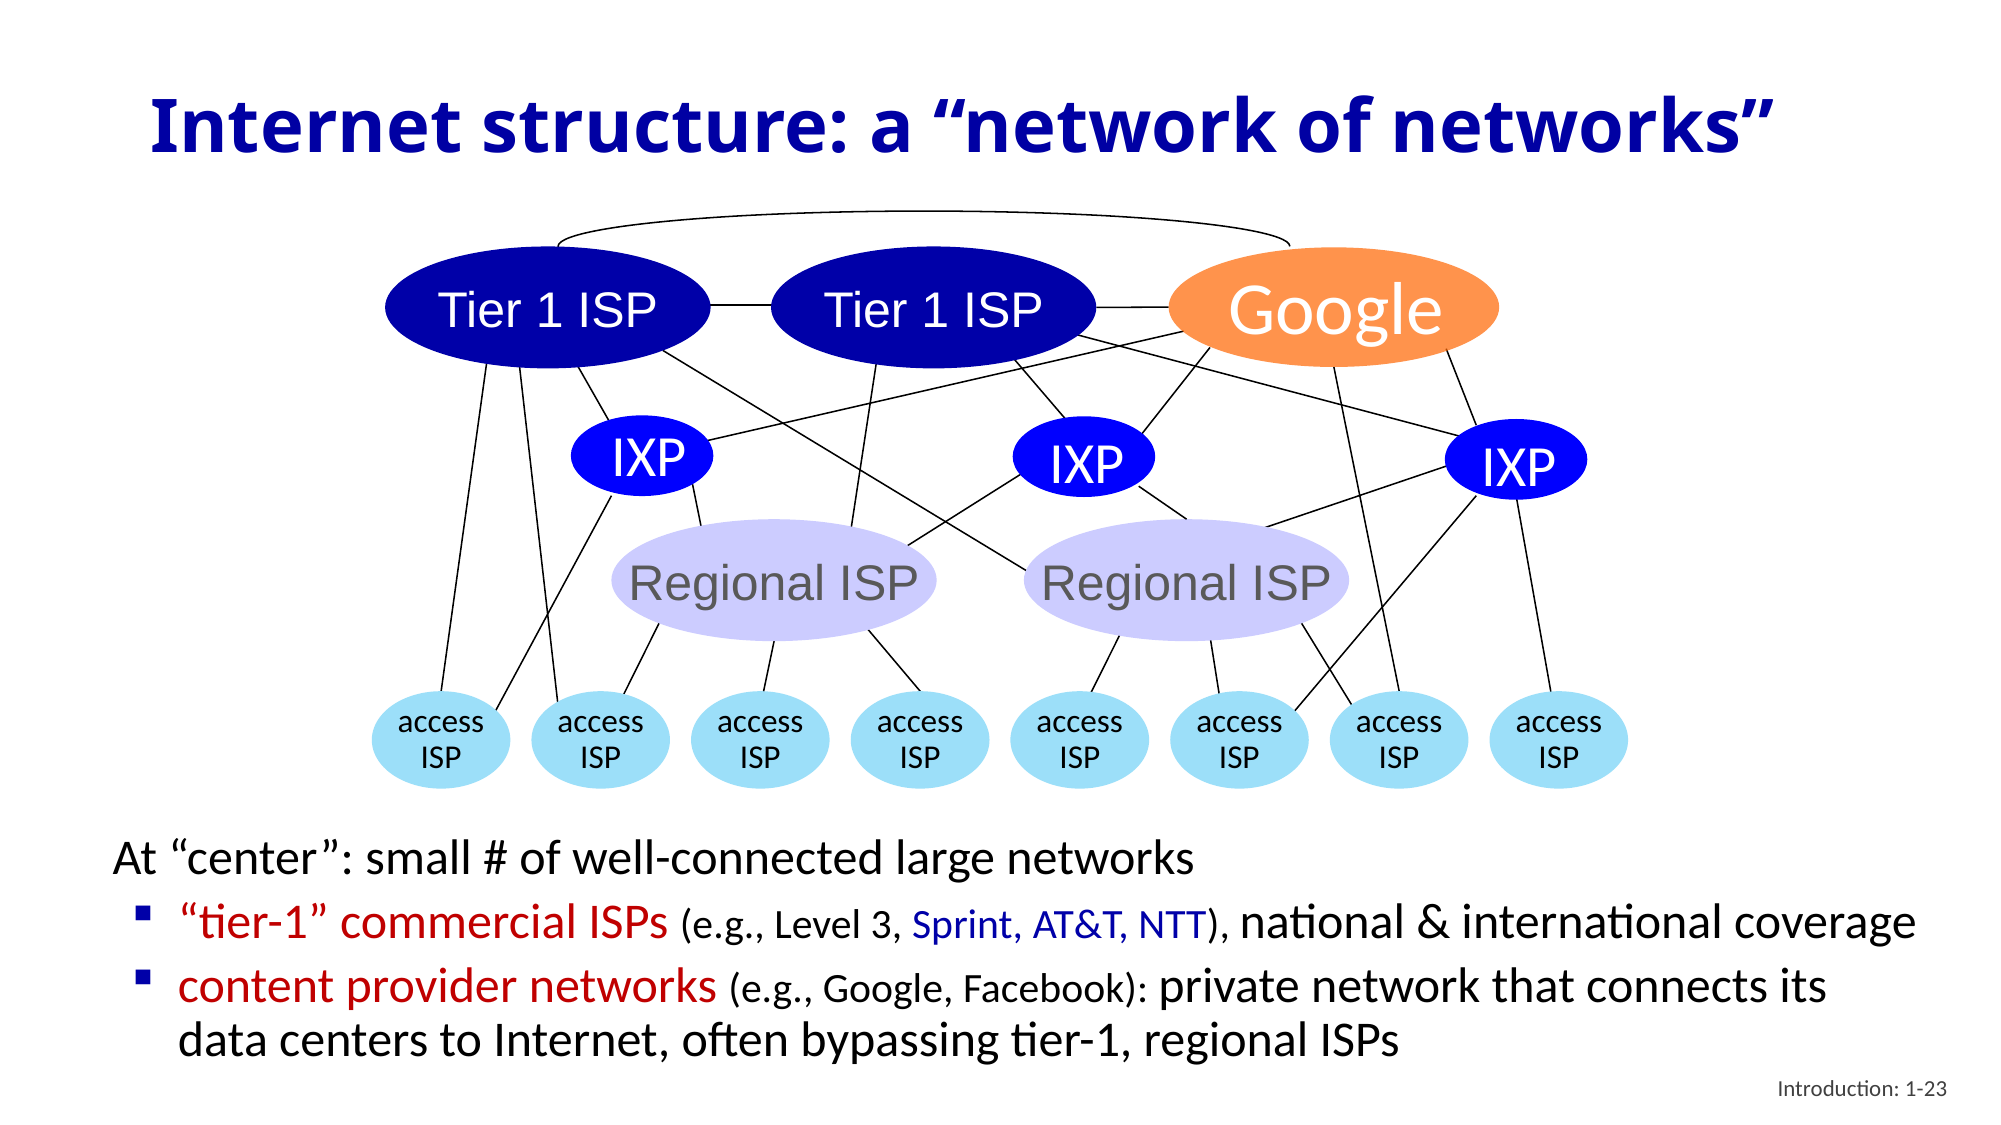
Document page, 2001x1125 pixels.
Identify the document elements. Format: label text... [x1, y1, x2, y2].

text_box At “center”: small # of well-connected large networks “tier-1” commercial ISPs (e.g., Level 3, Sprint, AT&T, NTT), national & international coverage content provider networks (e.g., Google, Facebook): private network that connects its data centers to Internet, often bypassing tier-1, regional ISPs [87, 823, 1939, 1124]
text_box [611, 502, 1463, 642]
slide_number Introduction: 1-23 [1512, 1056, 1963, 1117]
title Internet structure: a “network of networks” [135, 55, 1861, 202]
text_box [371, 326, 1629, 789]
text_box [385, 211, 1588, 502]
